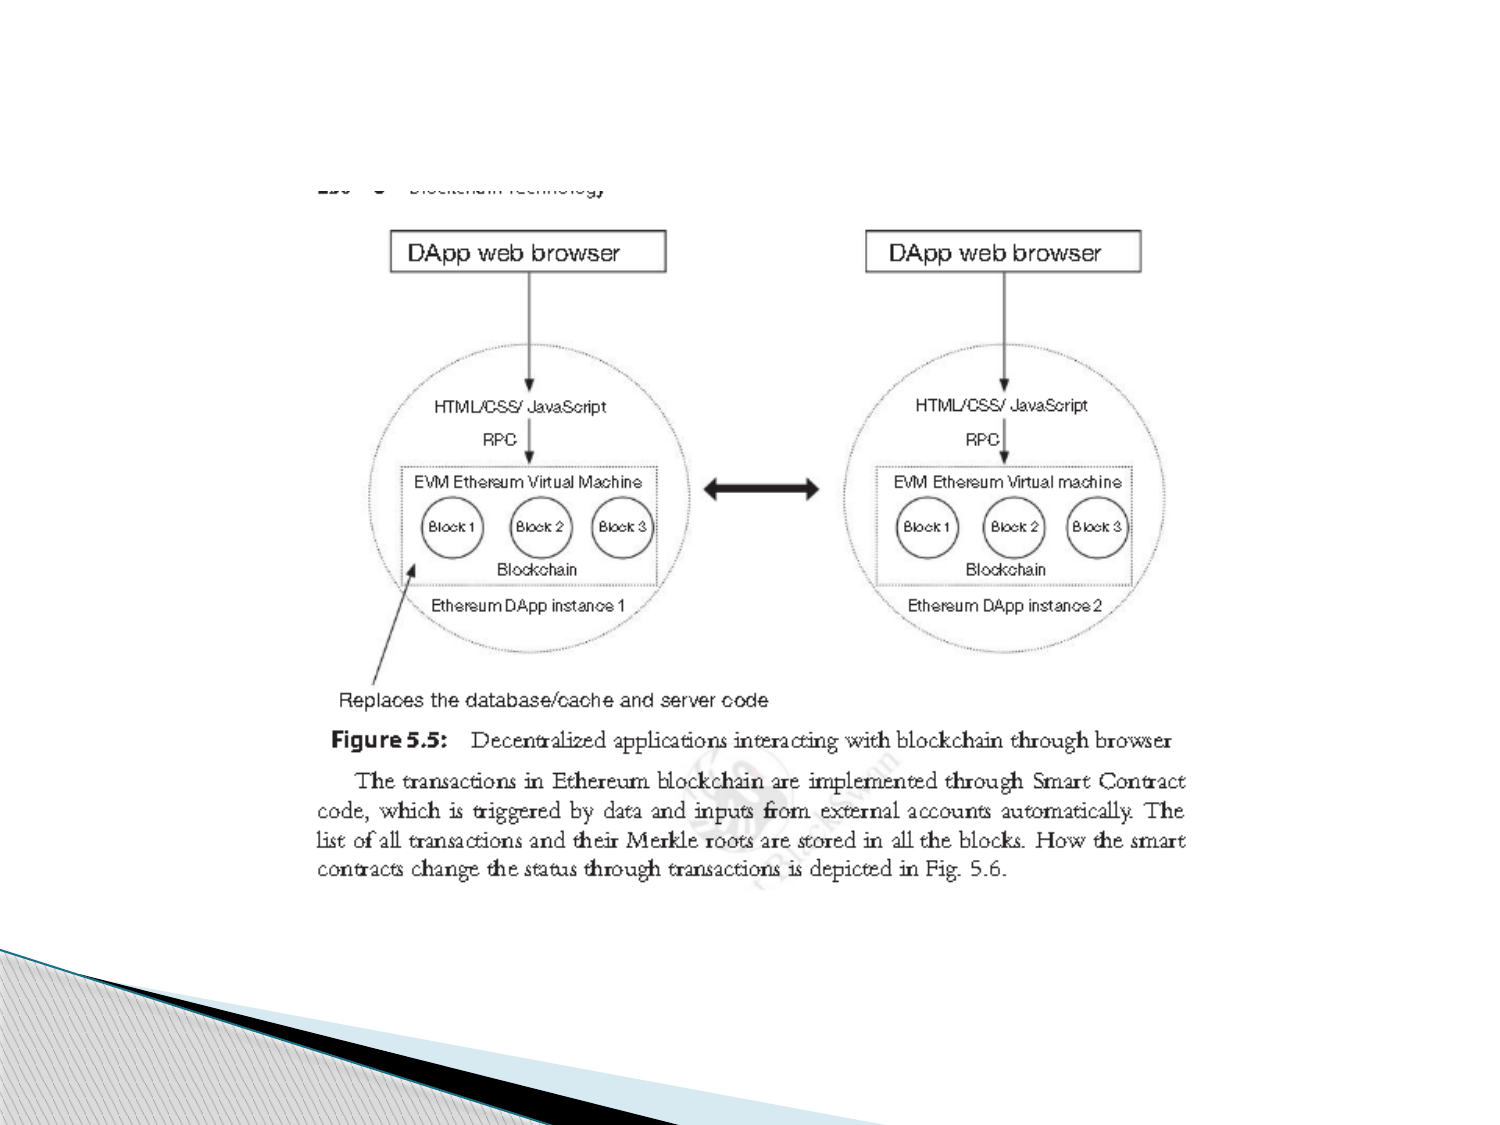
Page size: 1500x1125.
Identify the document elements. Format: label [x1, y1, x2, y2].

picture [288, 190, 1212, 895]
